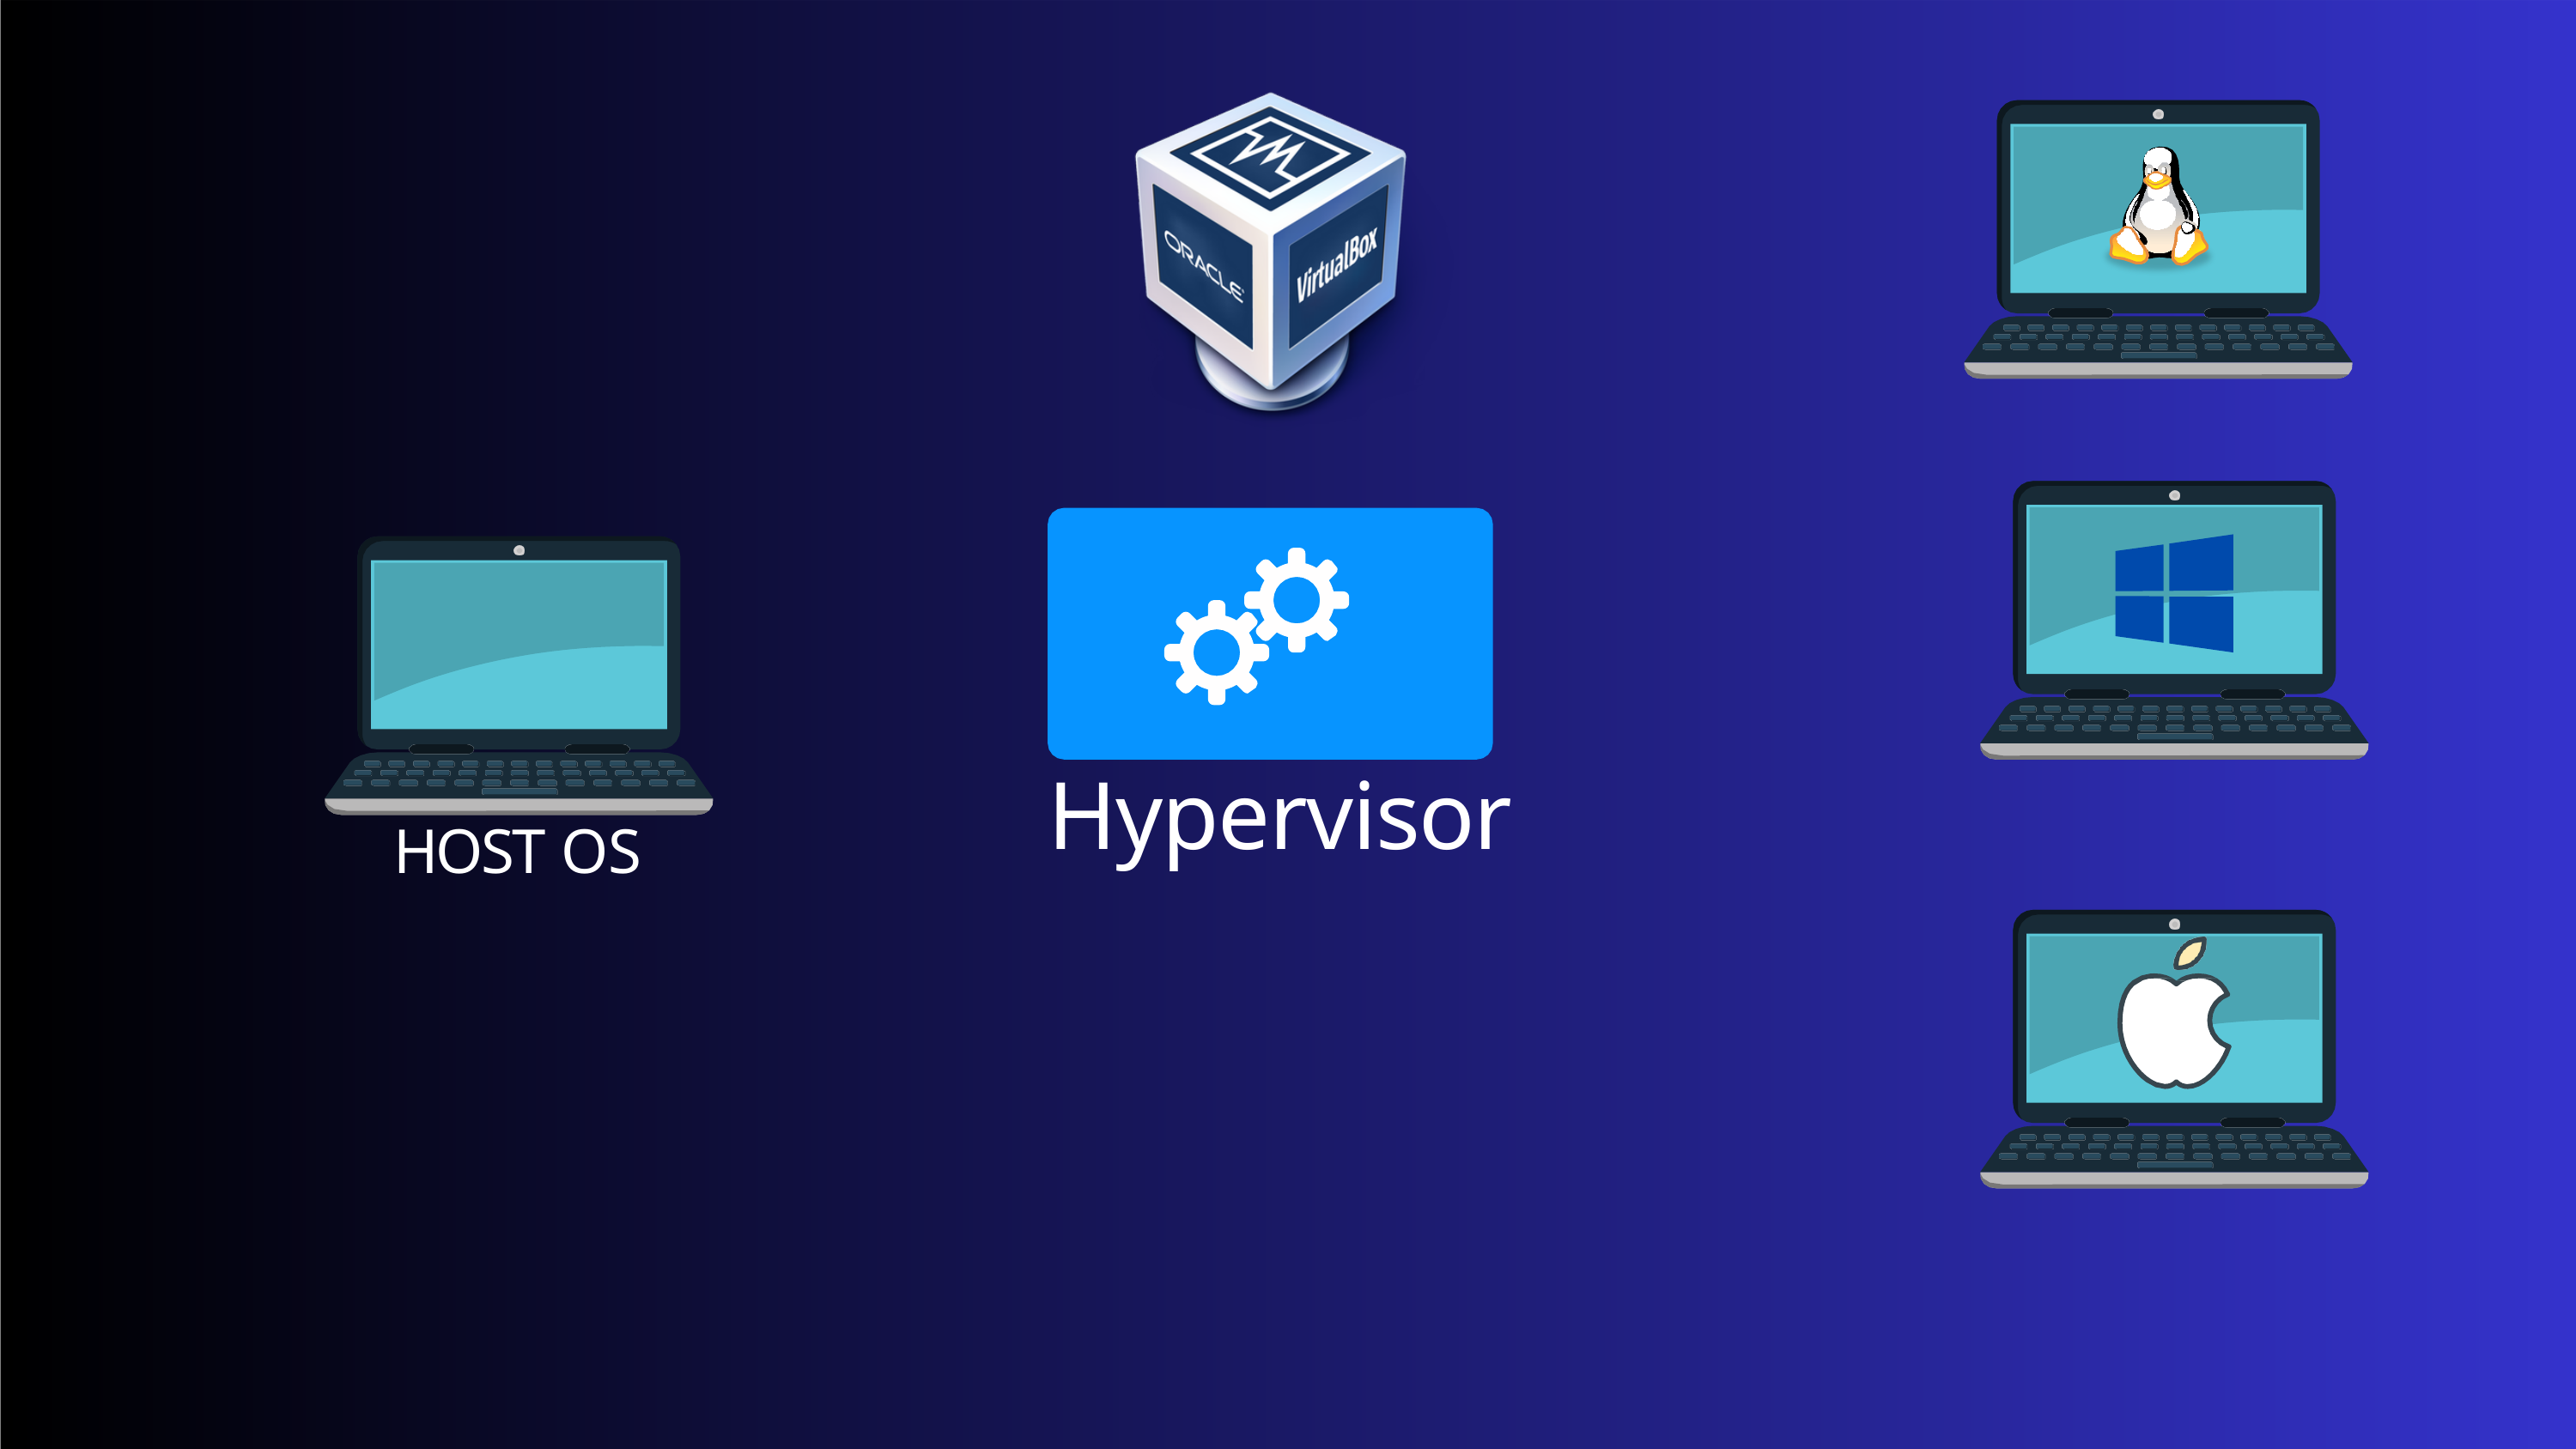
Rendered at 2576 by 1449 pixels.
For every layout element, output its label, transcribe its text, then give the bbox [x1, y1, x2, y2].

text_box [2096, 146, 2221, 281]
picture [0, 0, 2576, 1449]
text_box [324, 536, 714, 815]
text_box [1047, 507, 1493, 761]
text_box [1979, 909, 2369, 1189]
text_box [1979, 481, 2369, 761]
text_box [1963, 100, 2354, 379]
title Hypervisor [1046, 755, 1522, 999]
text_box HOST OS [392, 822, 647, 886]
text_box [2117, 936, 2232, 1089]
